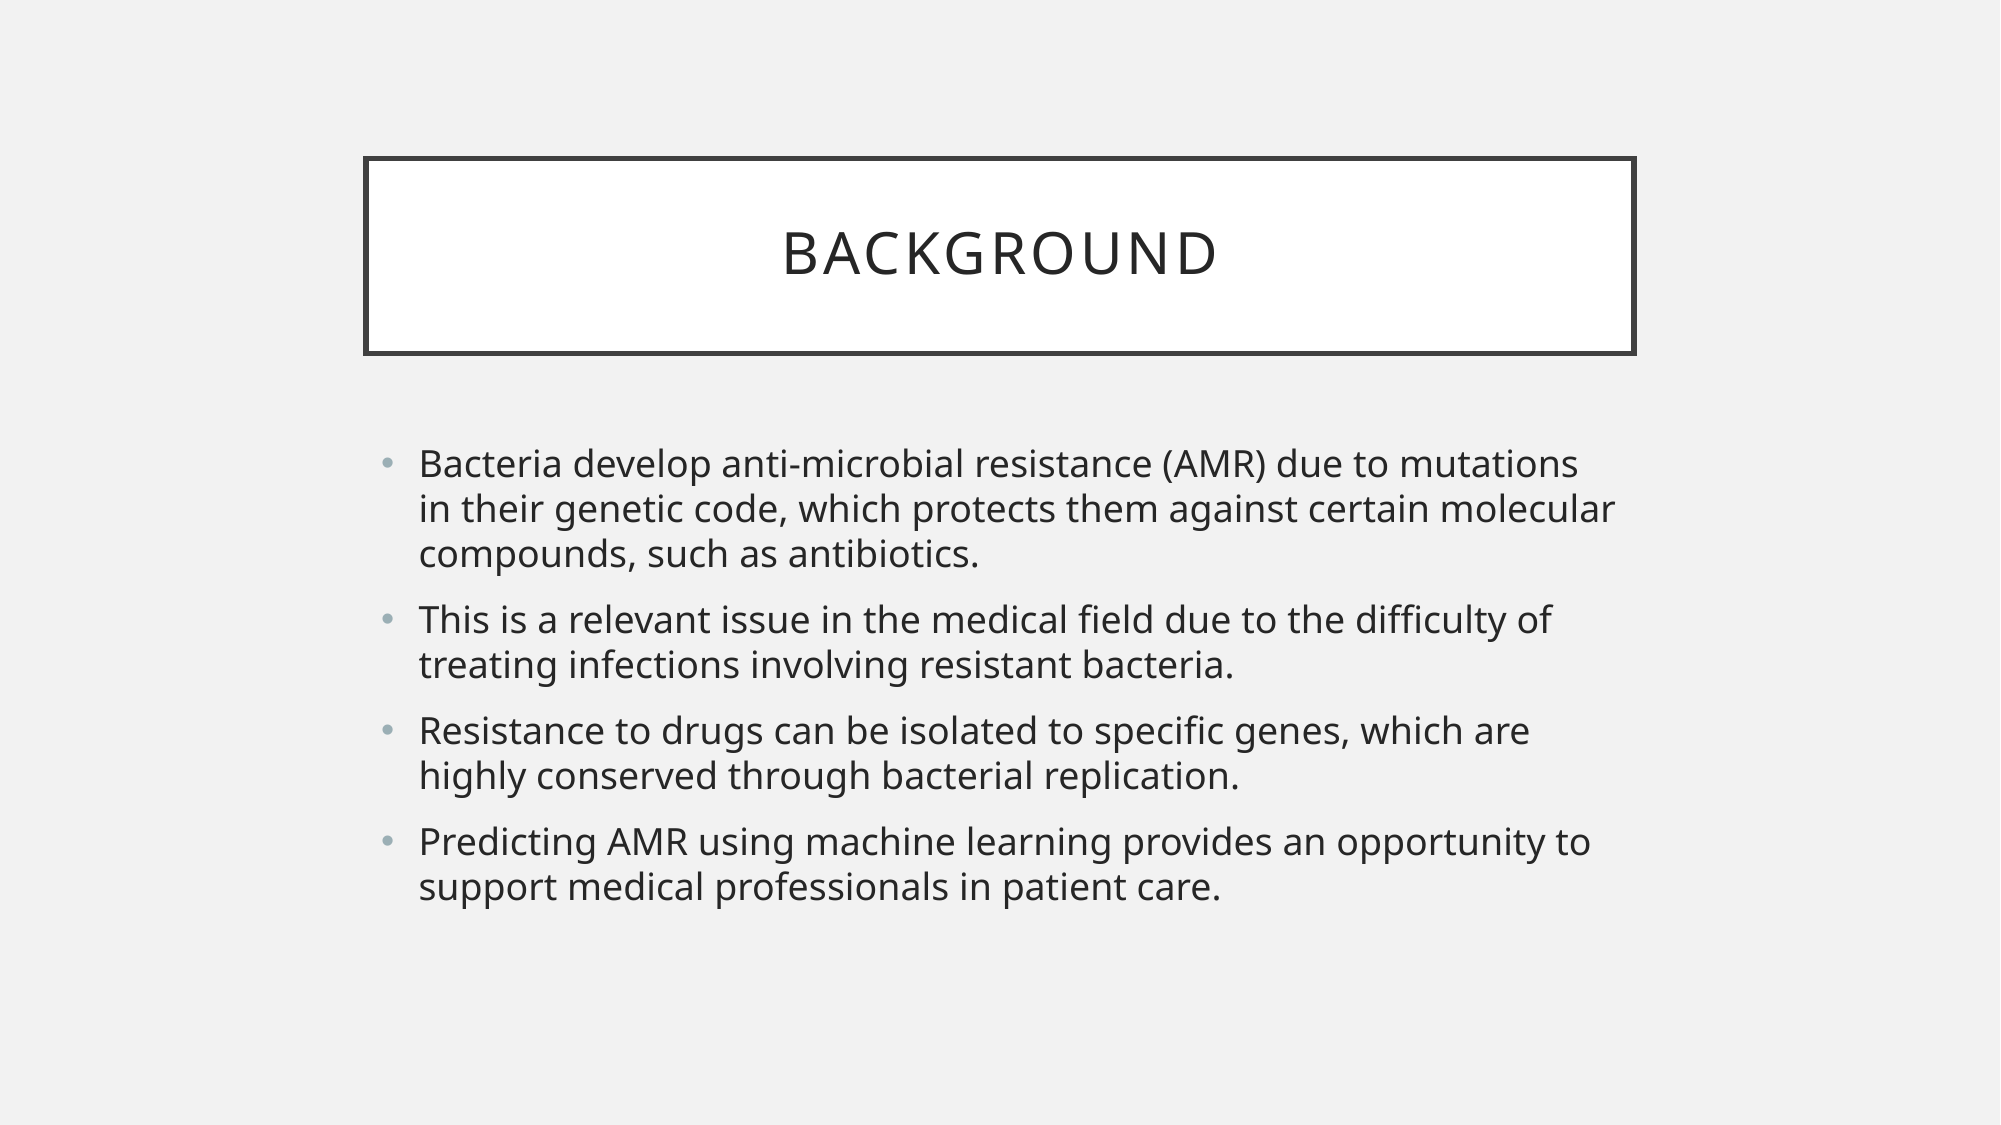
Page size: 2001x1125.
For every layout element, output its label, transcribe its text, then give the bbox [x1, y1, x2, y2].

title Background [363, 156, 1637, 356]
list Bacteria develop anti-microbial resistance (AMR) due to mutations in their genetic code, which protects them against certain molecular compounds, such as antibiotics. This is a relevant issue in the medical field due to the difficulty of treating infections involving resistant bacteria. Resistance to drugs can be isolated to specific genes, which are highly conserved through bacterial replication. Predicting AMR using machine learning provides an opportunity to support medical professionals in patient care. [366, 432, 1634, 942]
